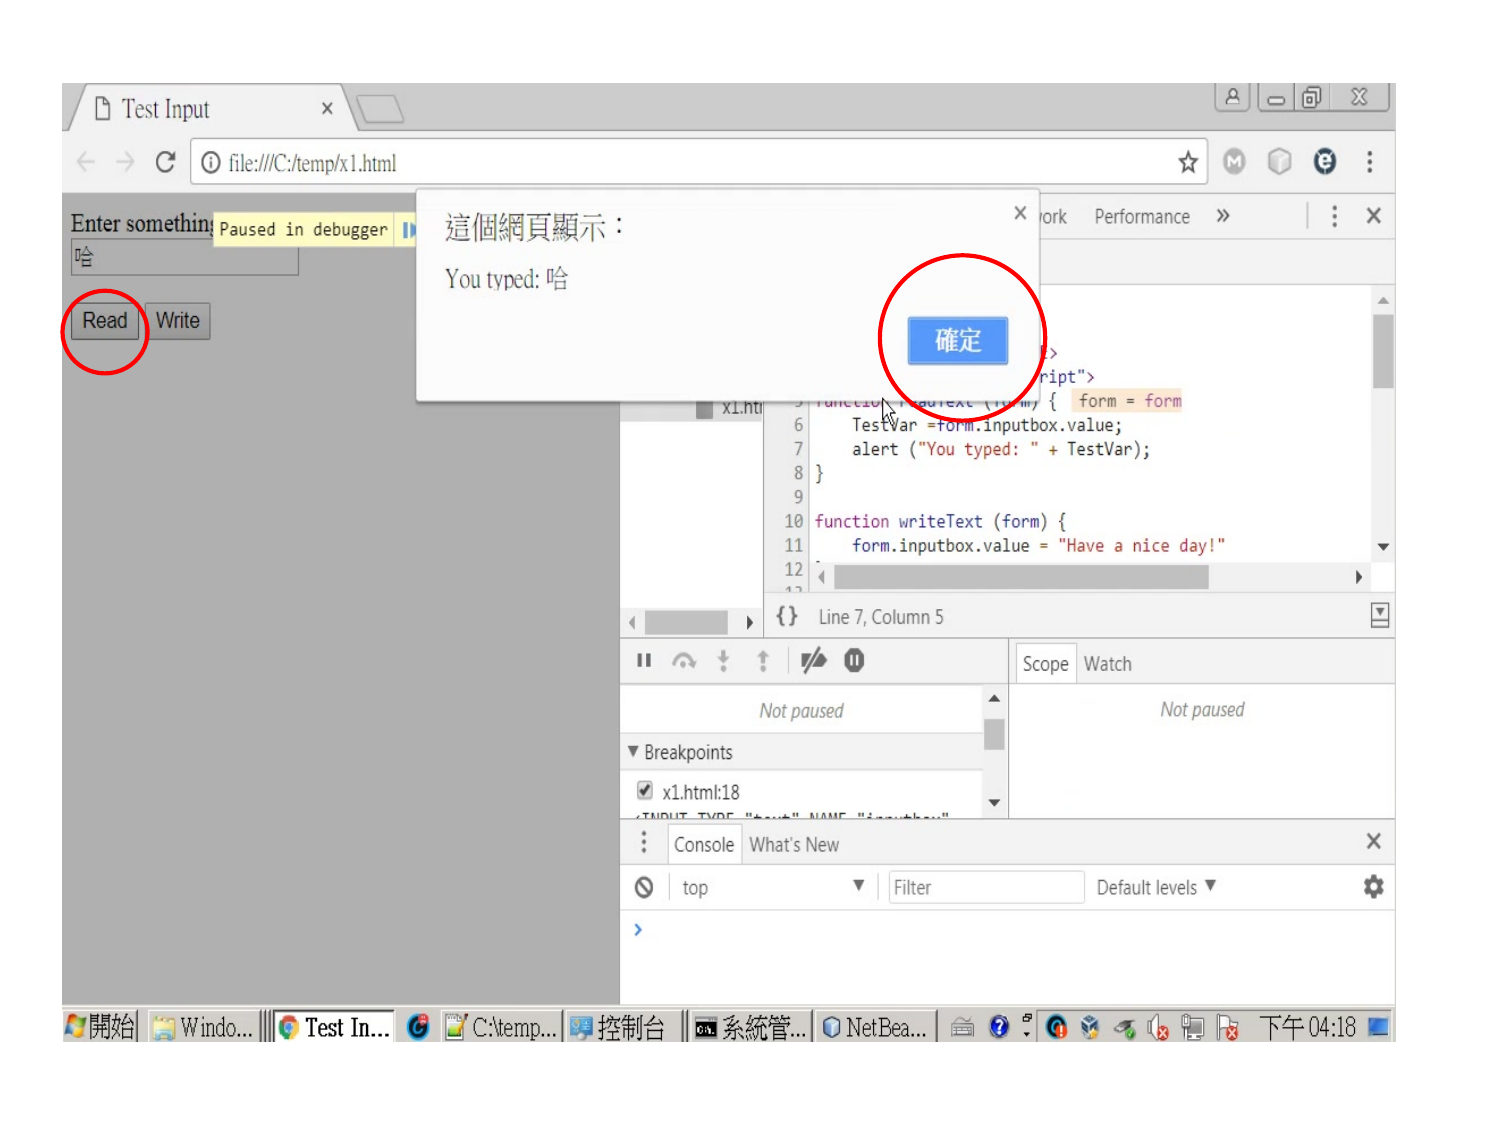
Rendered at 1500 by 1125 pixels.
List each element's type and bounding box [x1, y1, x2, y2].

picture [62, 83, 1396, 1042]
